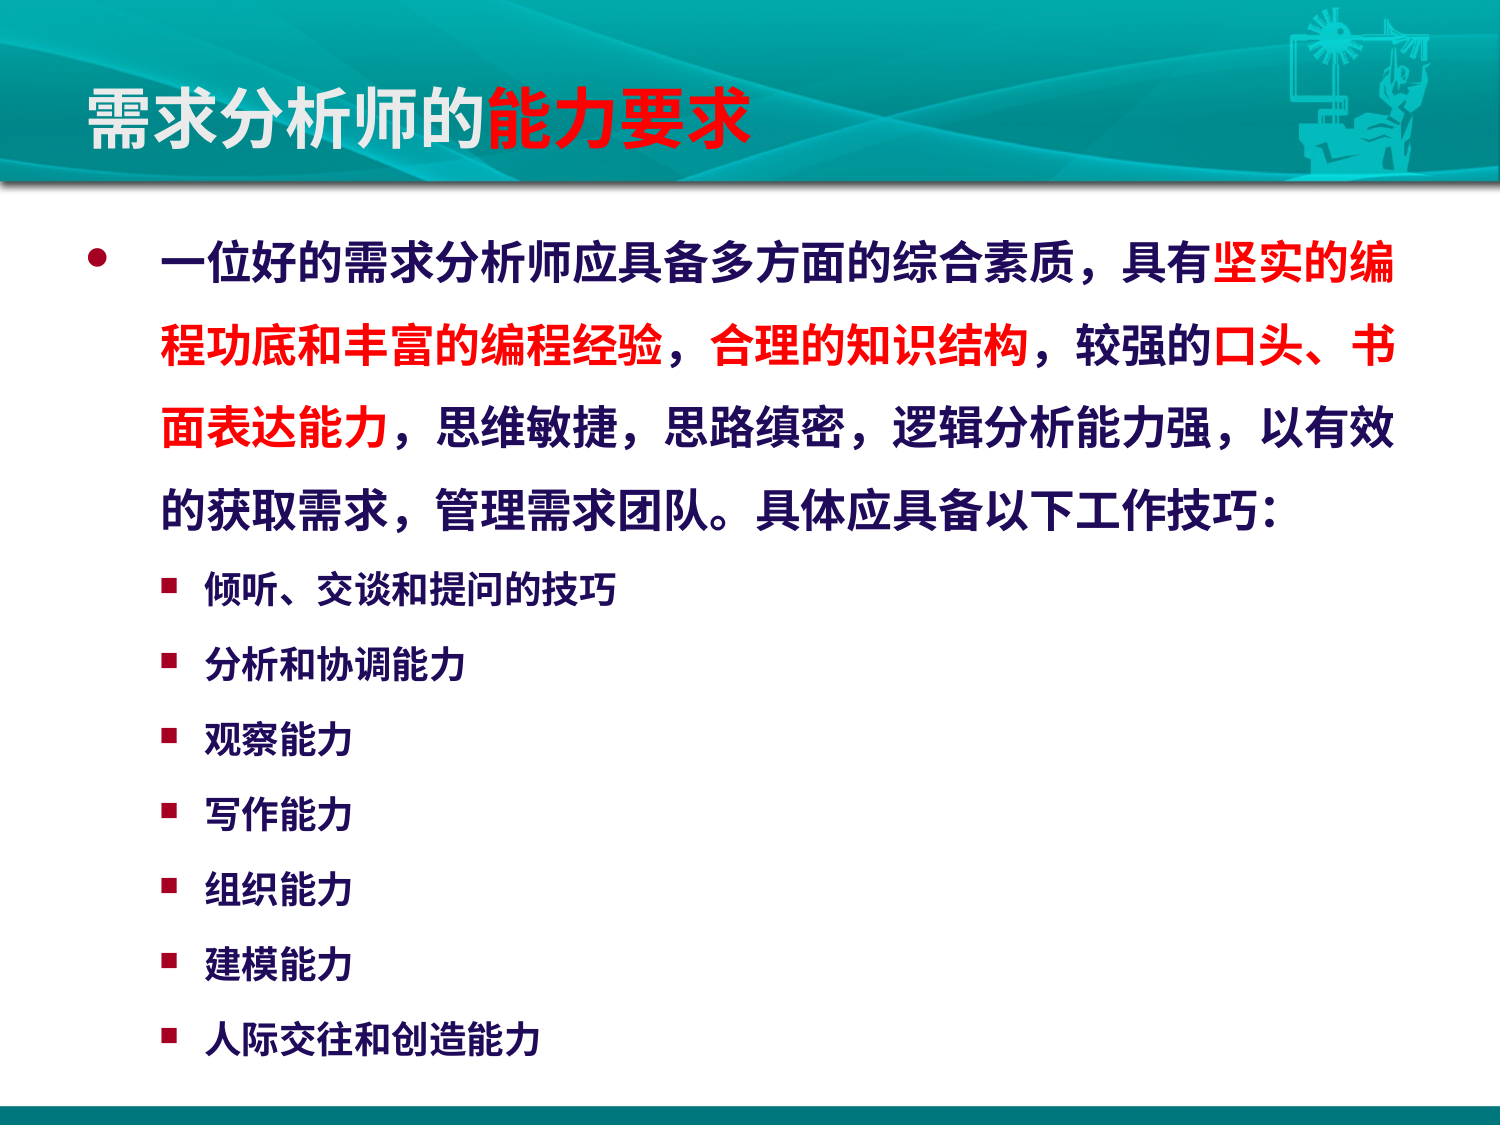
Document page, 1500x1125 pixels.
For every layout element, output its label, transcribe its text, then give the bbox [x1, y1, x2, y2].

picture [0, 0, 1500, 1125]
list 一位好的需求分析师应具备多方面的综合素质，具有坚实的编程功底和丰富的编程经验，合理的知识结构，较强的口头、书面表达能力，思维敏捷，思路缜密，逻辑分析能力强，以有效的获取需求，管理需求团队。具体应具备以下工作技巧： 倾听、交谈和提问的技巧 分析和协调能力 观察能力 写作能力 组织能力 建模能力 人际交往和创造能力 [70, 199, 1430, 1067]
title 需求分析师的能力要求 [70, 23, 1496, 211]
